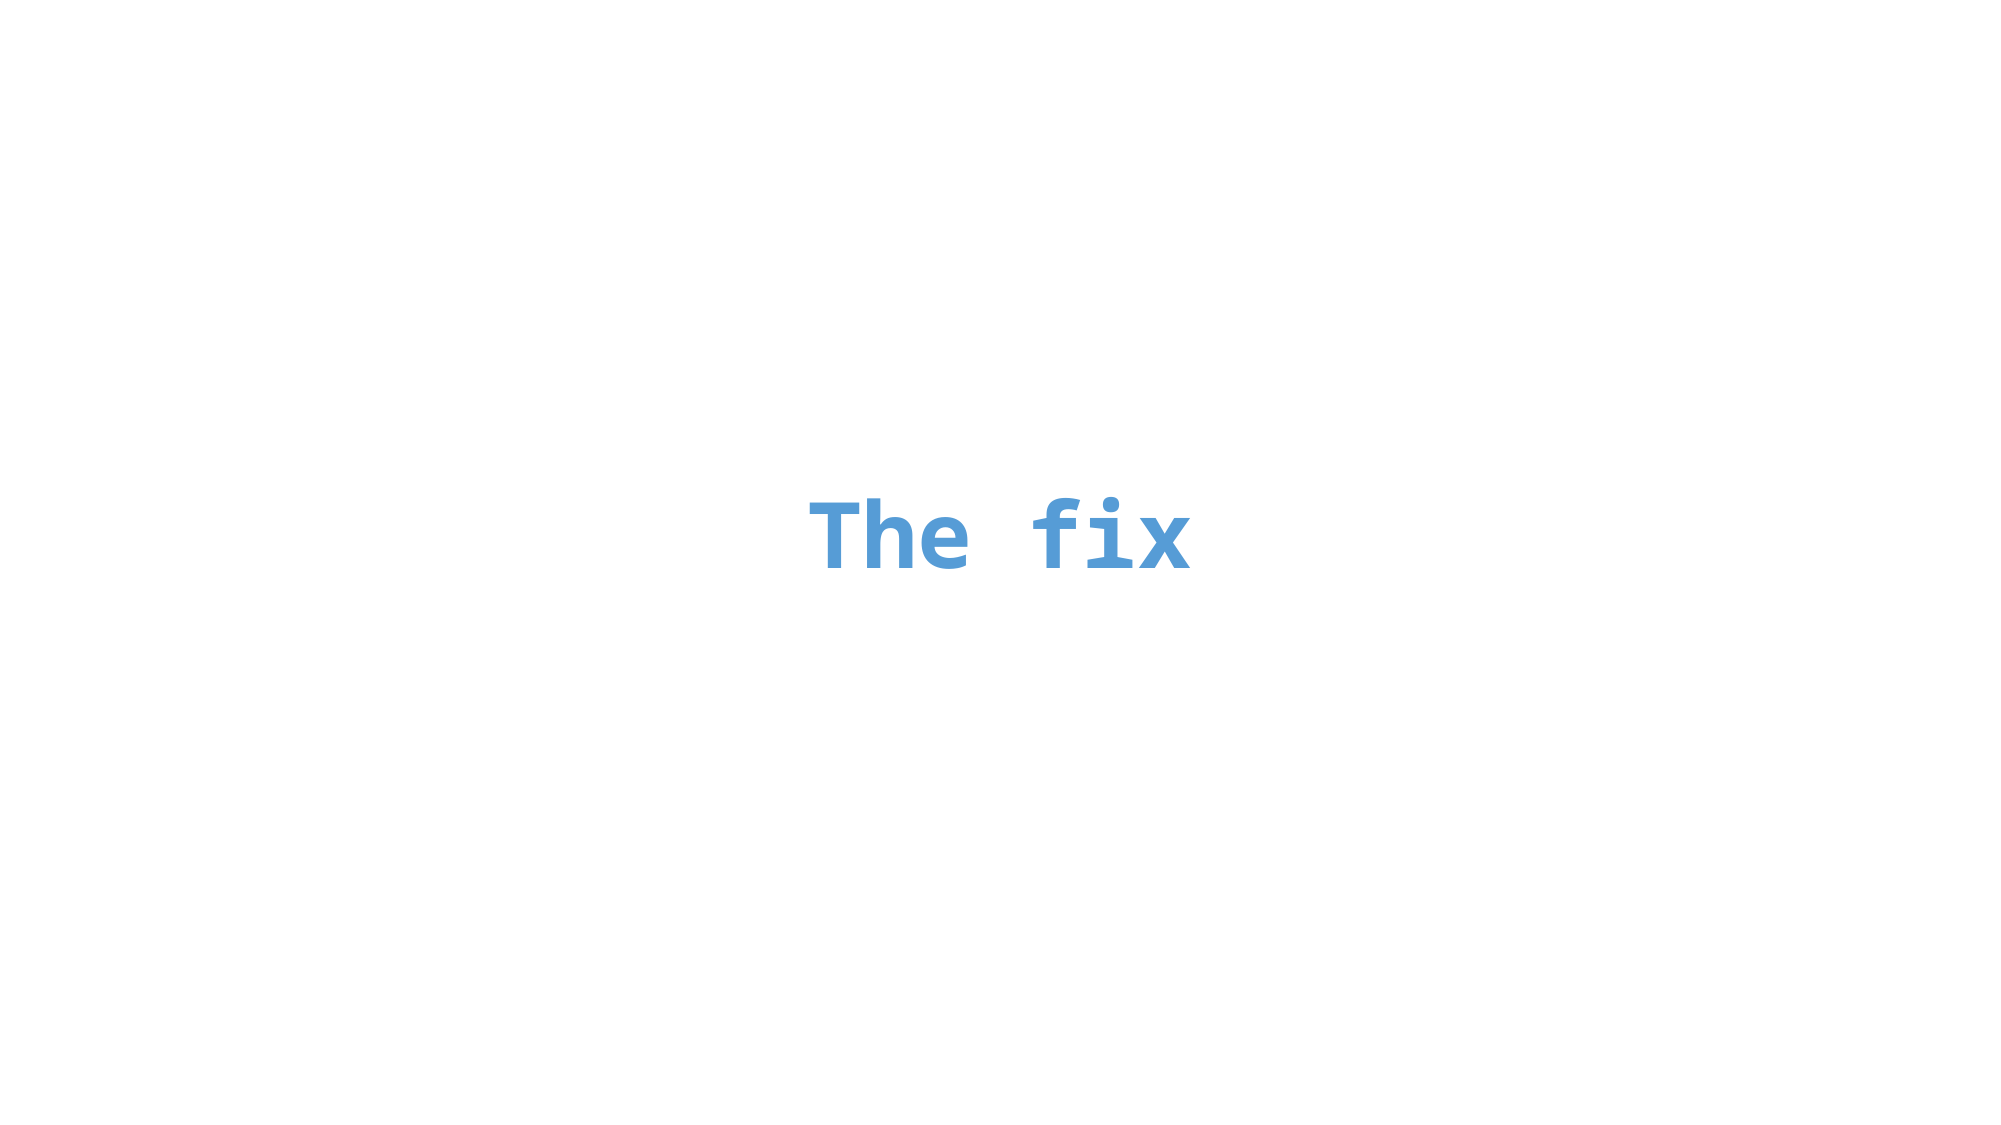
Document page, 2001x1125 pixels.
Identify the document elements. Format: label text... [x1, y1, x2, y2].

title The fix [137, 430, 1863, 648]
